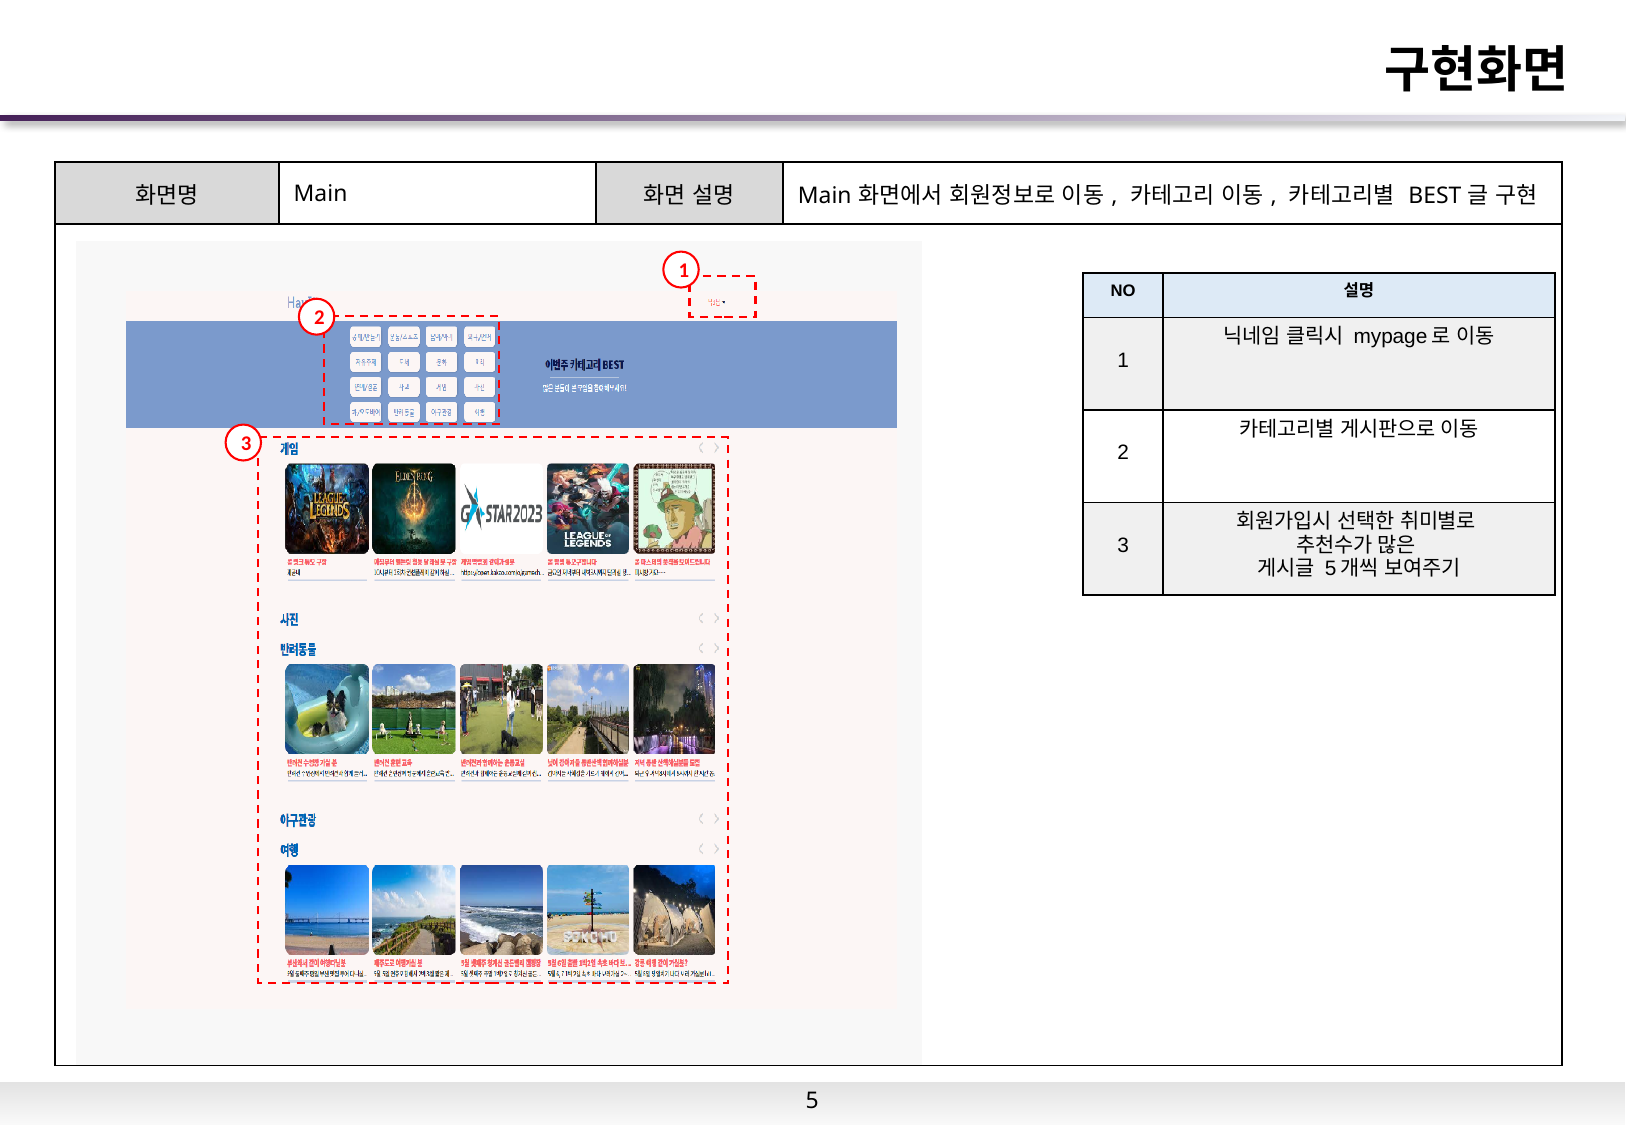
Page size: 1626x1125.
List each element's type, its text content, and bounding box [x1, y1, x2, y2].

table_header 화면명 [56, 163, 278, 223]
table_cell [56, 225, 1561, 1065]
table_cell 3 [1084, 503, 1162, 594]
table_header Main화면에서 회원정보로 이동, 카테고리 이동, 카테고리별 BEST글 구현 [784, 163, 1561, 223]
table_cell 닉네임 클릭시 mypage로 이동 [1164, 318, 1554, 409]
table_header 화면 설명 [597, 163, 782, 223]
table_cell 카테고리별 게시판으로 이동 [1164, 411, 1554, 502]
picture [76, 241, 922, 1066]
table_cell 2 [1084, 411, 1162, 502]
table_cell 1 [1084, 318, 1162, 409]
table_header Main [280, 163, 595, 223]
table_header NO [1084, 274, 1162, 317]
table_header 설명 [1164, 274, 1554, 317]
table_cell 회원가입시 선택한 취미별로 추천수가 많은 게시글 5개씩 보여주기 [1164, 503, 1554, 594]
